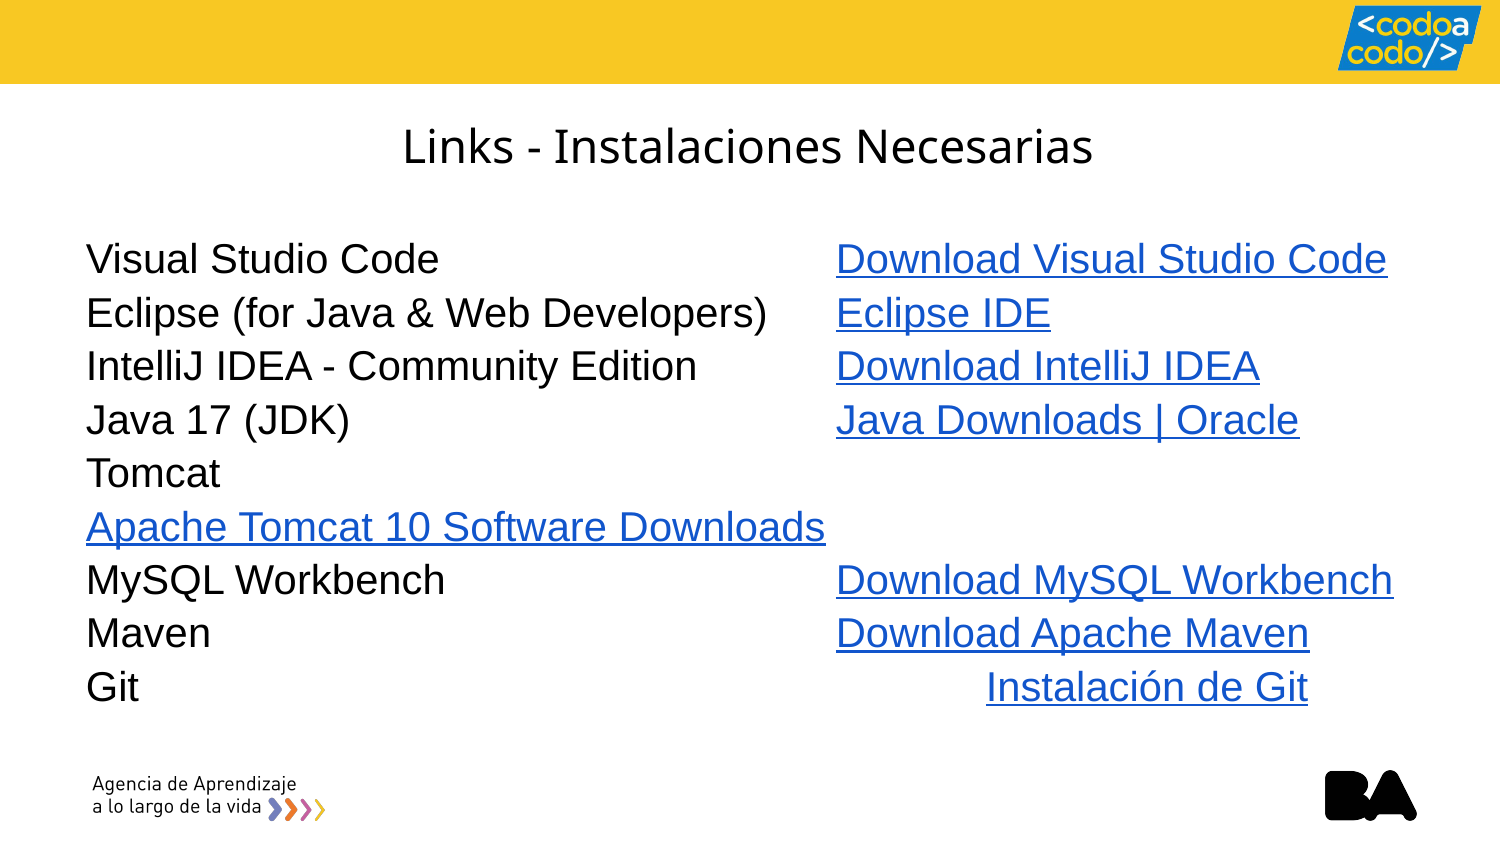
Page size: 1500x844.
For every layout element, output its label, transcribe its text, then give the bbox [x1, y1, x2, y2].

title Links - Instalaciones Necesarias [51, 98, 1446, 192]
picture [1325, 770, 1417, 821]
picture [70, 759, 344, 835]
picture [1337, 5, 1482, 71]
list Visual Studio Code Download Visual Studio Code Eclipse (for Java & Web Developers) Eclipse IDE IntelliJ IDEA - Community Edition Download IntelliJ IDEA Java 17 (JDK) Java Downloads | Oracle Tomcat Apache Tomcat 10 Software Downloads MySQL Workbench Download MySQL Workbench Maven Download Apache Maven Git Instalación de Git [70, 214, 1430, 759]
